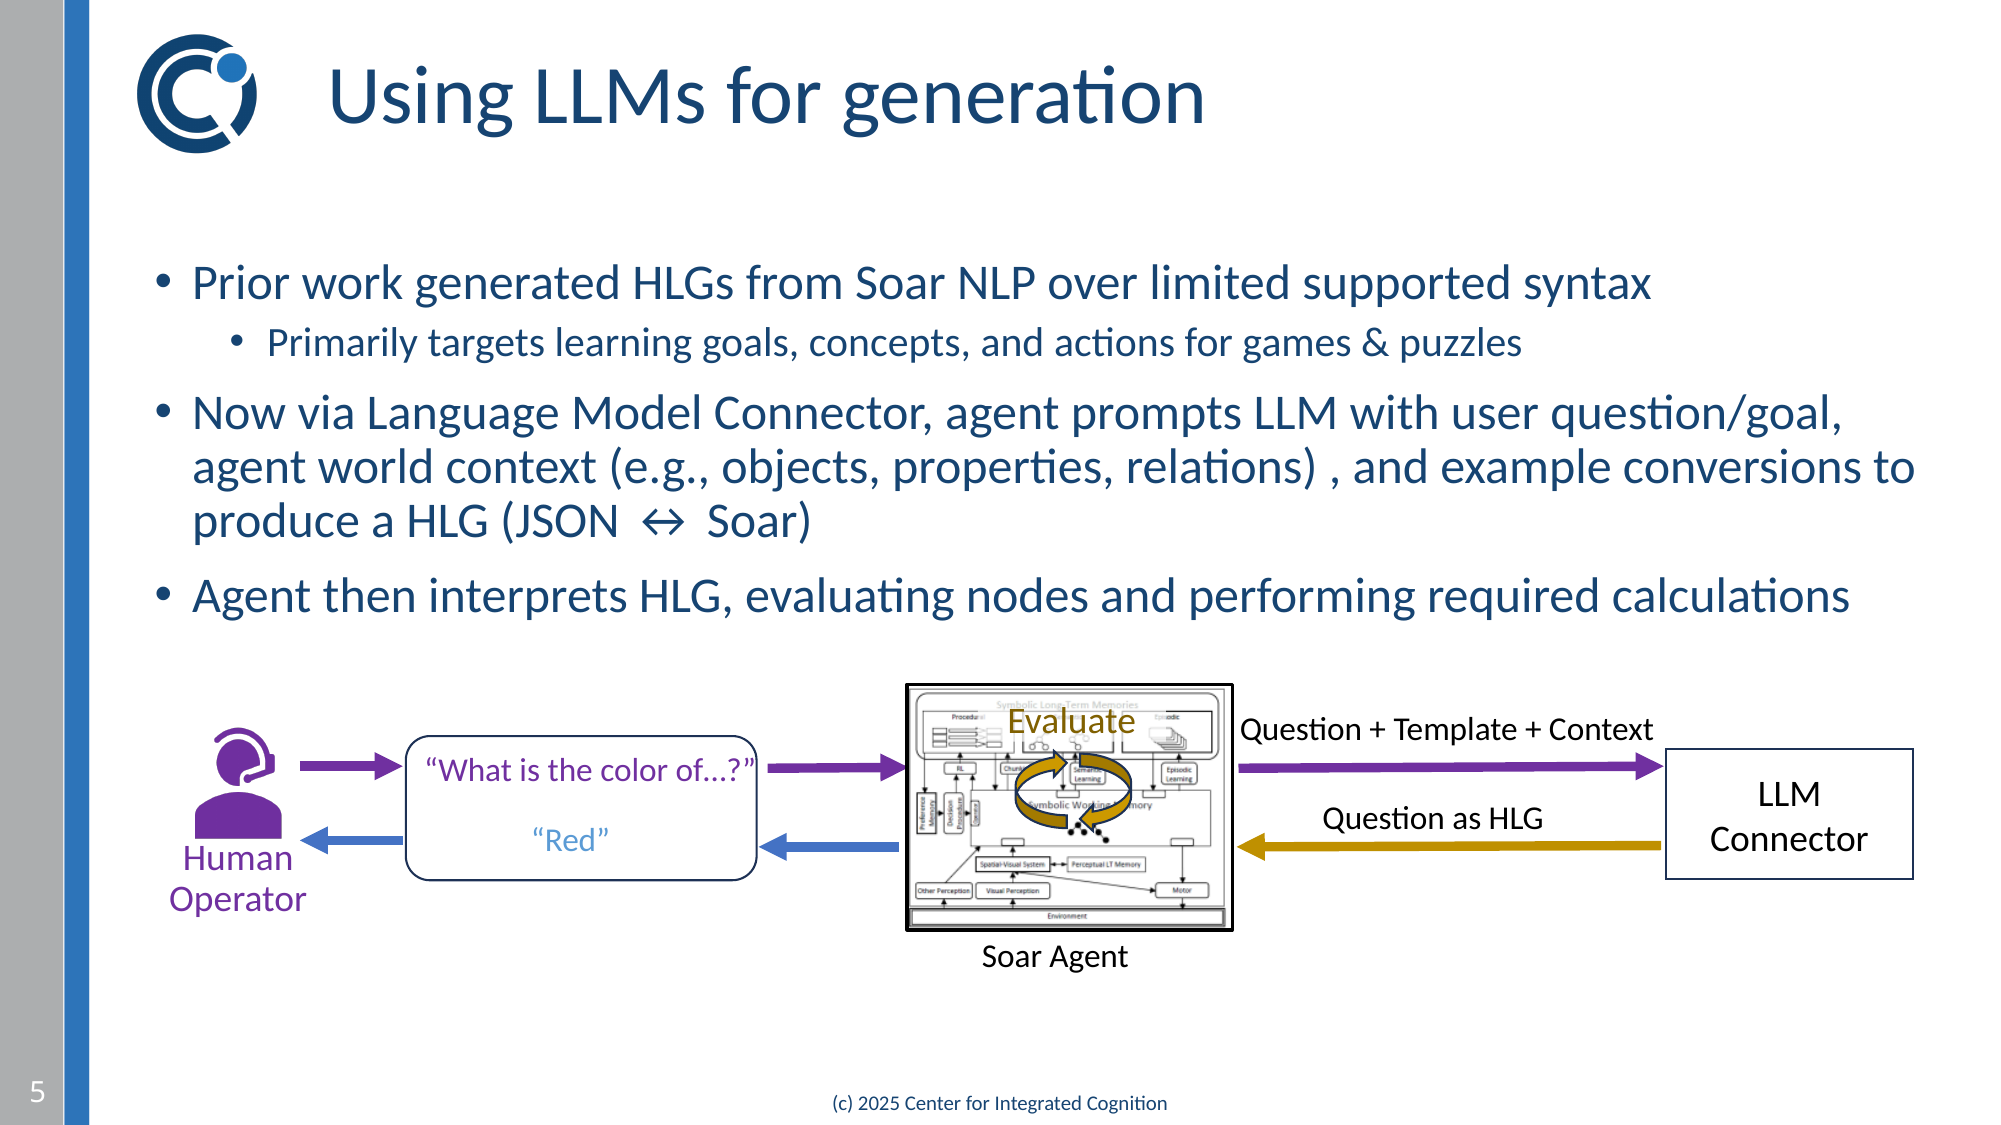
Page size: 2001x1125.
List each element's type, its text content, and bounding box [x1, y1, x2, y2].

text_box [414, 735, 748, 740]
title Using LLMs for generation [312, 16, 1936, 176]
text_box Soar Agent [880, 927, 1231, 982]
text_box [404, 796, 758, 882]
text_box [141, 713, 335, 928]
picture [122, 25, 279, 167]
text_box LLM Connector [1665, 748, 1914, 880]
text_box “What is the color of…?” [387, 740, 794, 796]
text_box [1015, 750, 1132, 832]
list Prior work generated HLGs from Soar NLP over limited supported syntax Primarily targets learning goals, concepts, and actions for games & puzzles Now via Language Model Connector, agent prompts LLM with user question/goal, agent world context (e.g., objects, properties, relations) , and example conversions to produce a HLG (JSON ↔ Soar) Agent then interprets HLG, evaluating nodes and performing required calculations [139, 248, 1962, 1107]
text_box “Red” [407, 817, 734, 858]
slide_number 5 [0, 1062, 62, 1123]
footer (c) 2025 Center for Integrated Cognition [662, 1083, 1338, 1121]
picture [908, 685, 1231, 929]
text_box Question + Template + Context [1231, 700, 1677, 755]
text_box Question as HLG [1244, 789, 1622, 844]
